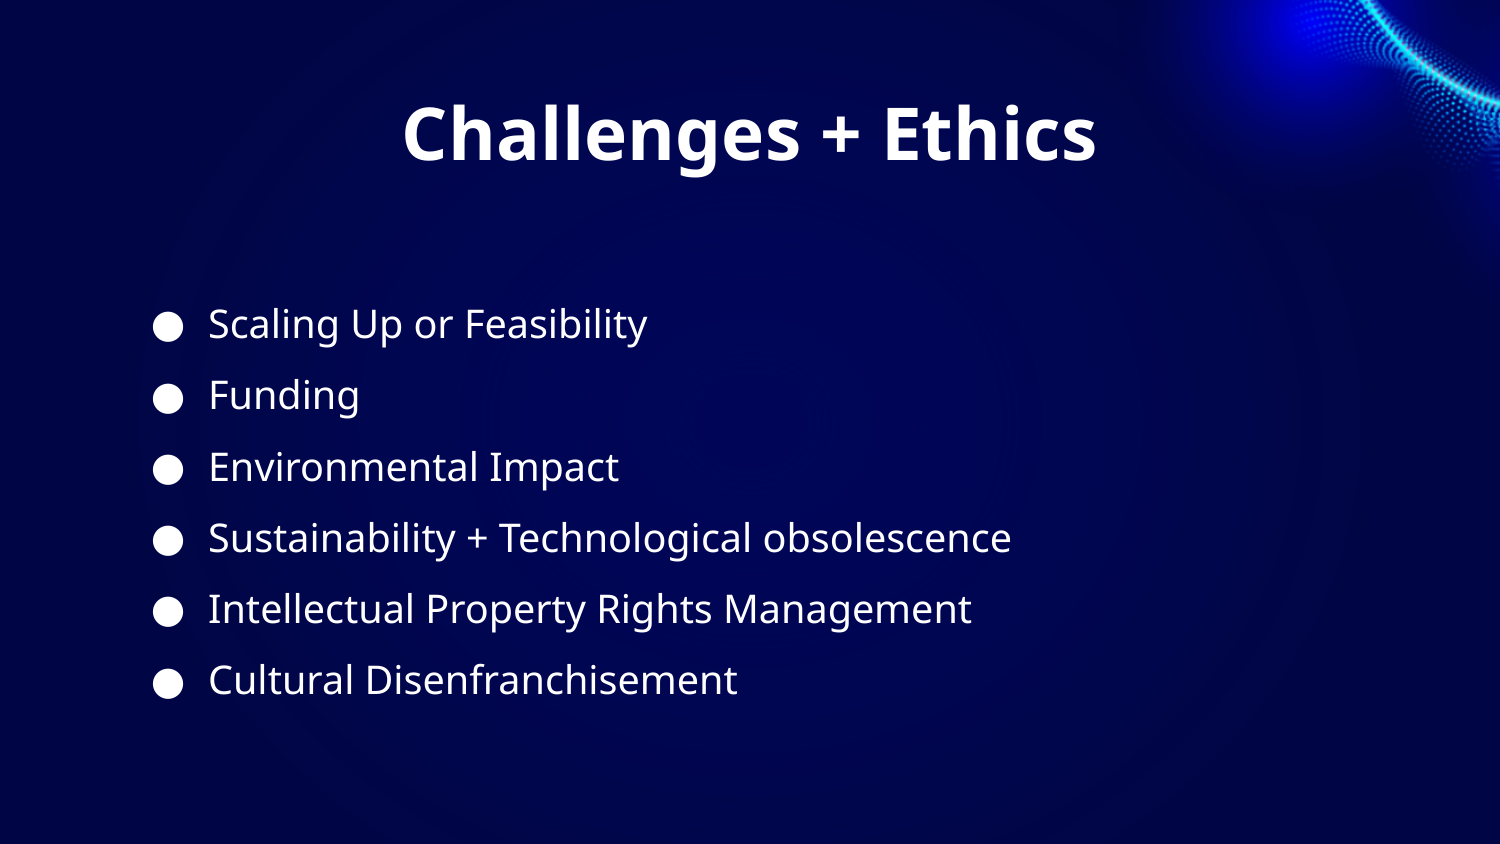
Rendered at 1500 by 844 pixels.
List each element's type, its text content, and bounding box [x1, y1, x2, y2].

title Challenges + Ethics [118, 72, 1382, 167]
picture [0, 0, 1500, 844]
list Scaling Up or Feasibility Funding Environmental Impact Sustainability + Technological obsolescence Intellectual Property Rights Management Cultural Disenfranchisement [118, 260, 1382, 742]
